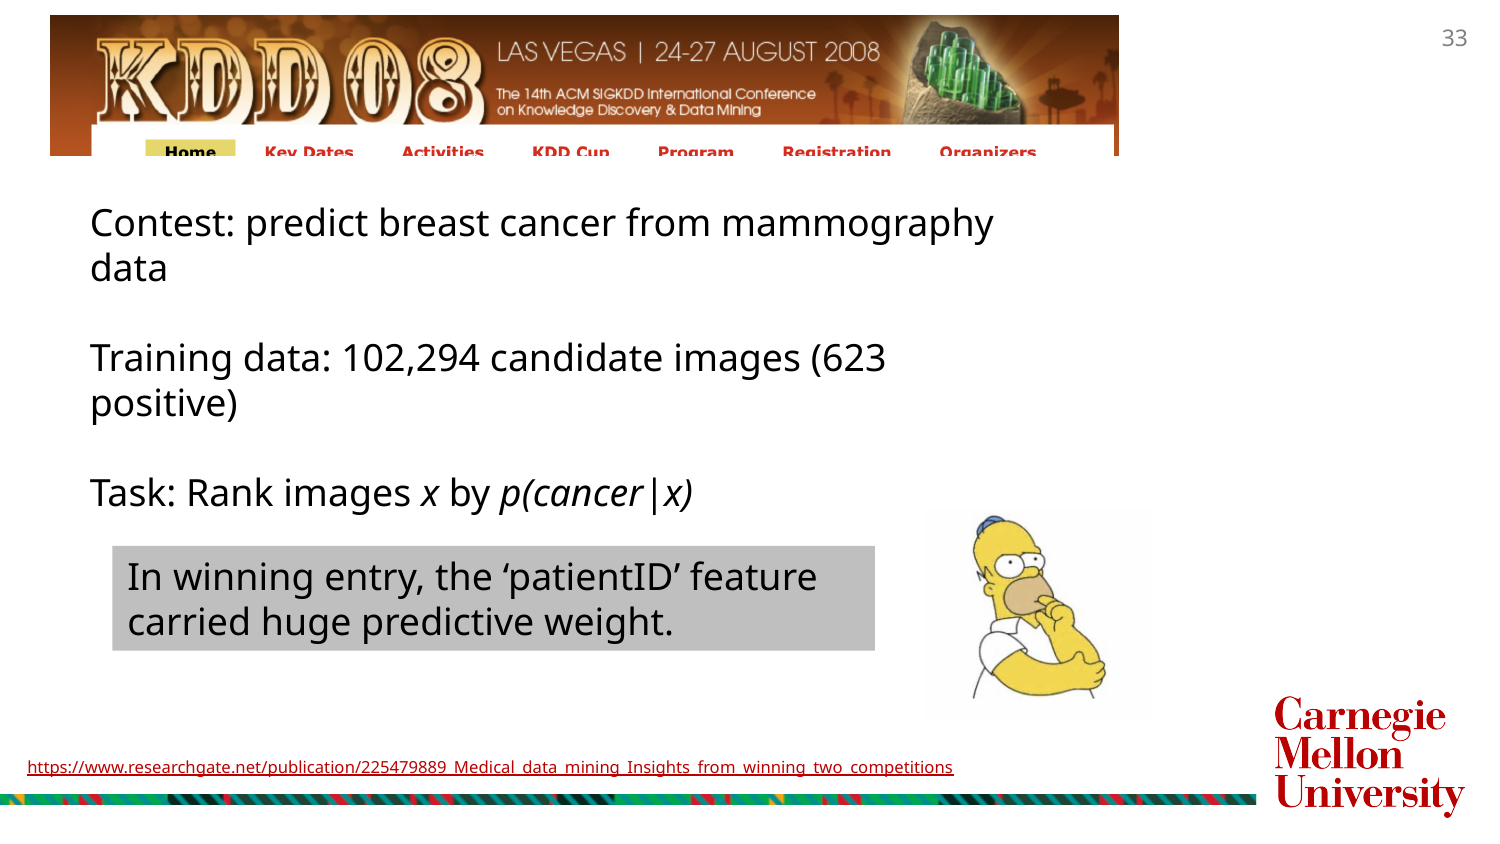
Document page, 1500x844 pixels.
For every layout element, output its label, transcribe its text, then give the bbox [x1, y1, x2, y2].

text_box https://www.researchgate.net/publication/225479889_Medical_data_mining_Insights_from_winning_two_competitions [12, 749, 1226, 787]
picture [1275, 696, 1465, 818]
text_box In winning entry, the ‘patientID’ feature carried huge predictive weight. [112, 545, 875, 651]
picture [0, 794, 1257, 805]
picture [924, 509, 1155, 720]
text_box Contest: predict breast cancer from mammography data Training data: 102,294 candidate images (623 positive) Task: Rank images x by p(cancer|x) [75, 191, 1013, 522]
picture [49, 15, 1119, 156]
